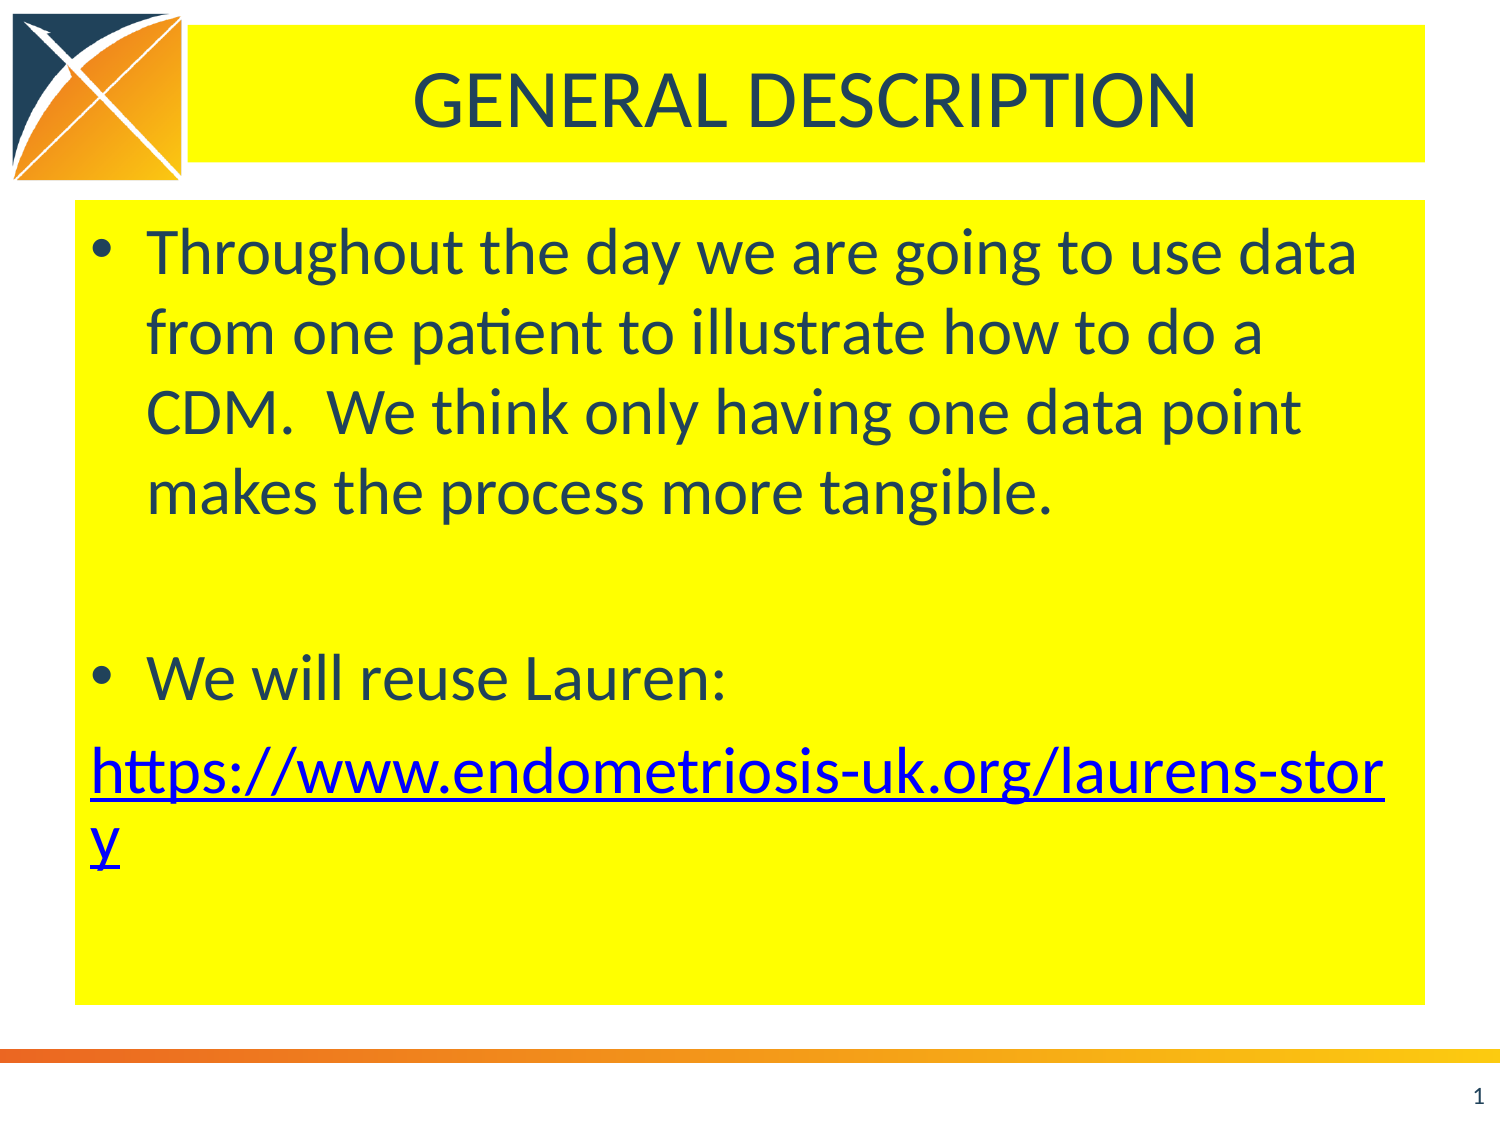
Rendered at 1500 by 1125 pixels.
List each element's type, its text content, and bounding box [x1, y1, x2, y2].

slide_number 1 [1149, 1065, 1500, 1125]
title GENERAL DESCRIPTION [187, 24, 1425, 163]
list Throughout the day we are going to use data from one patient to illustrate how to do a CDM. We think only having one data point makes the process more tangible. We will reuse Lauren: https://www.endometriosis-uk.org/laurens-story [75, 200, 1425, 1005]
picture [0, 0, 206, 200]
